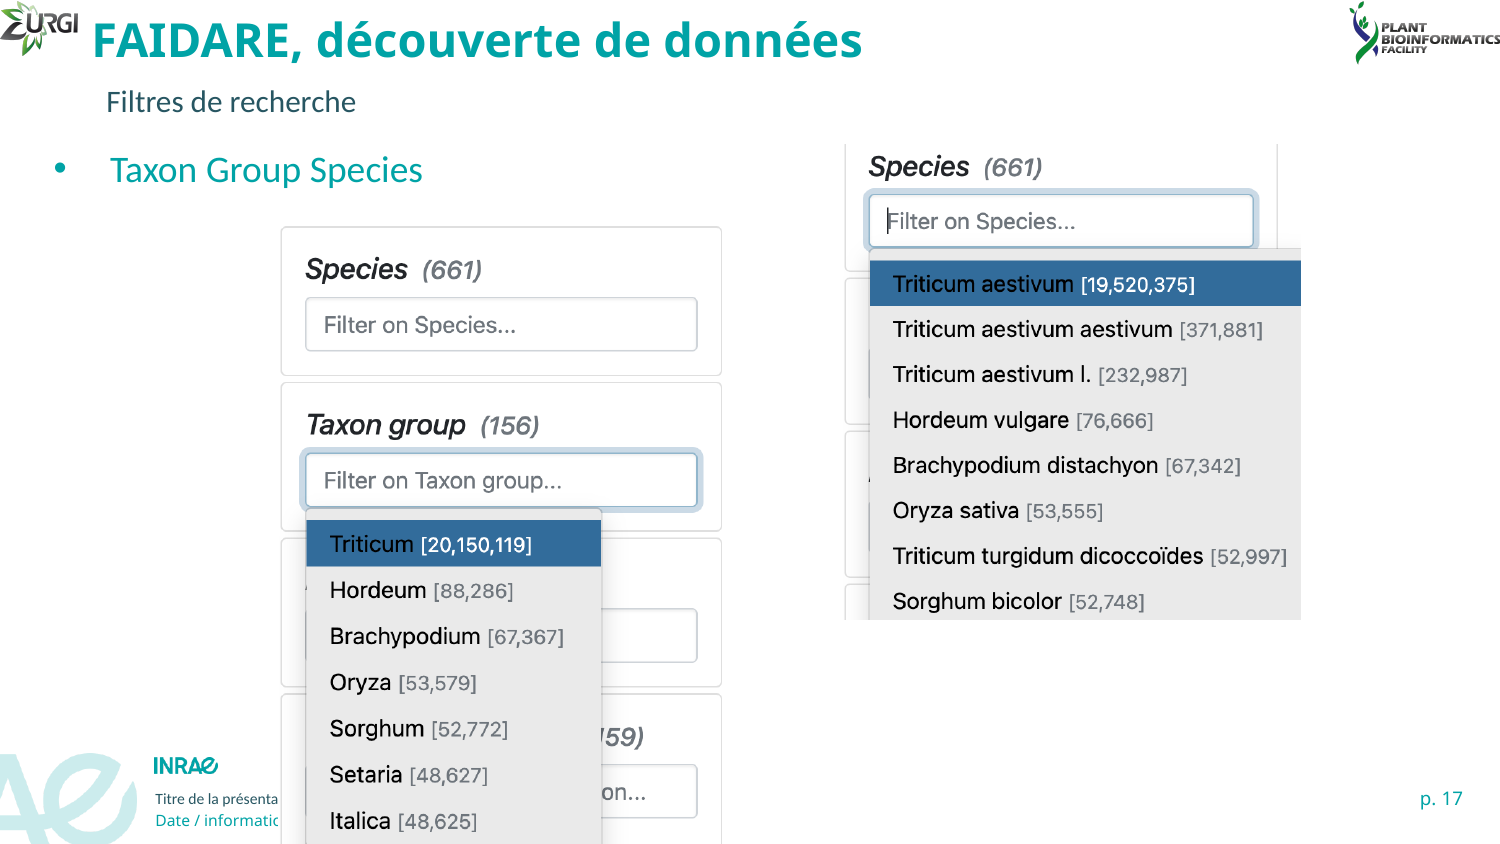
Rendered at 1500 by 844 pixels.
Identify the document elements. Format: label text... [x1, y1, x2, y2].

picture [1349, 1, 1500, 65]
picture [0, 1, 78, 56]
picture [842, 144, 1301, 620]
list Taxon Group Species [23, 144, 1478, 766]
picture [278, 223, 727, 844]
picture [0, 747, 247, 844]
subtitle Filtres de recherche [91, 78, 1302, 136]
title FAIDARE, découverte de données [91, 0, 1349, 84]
